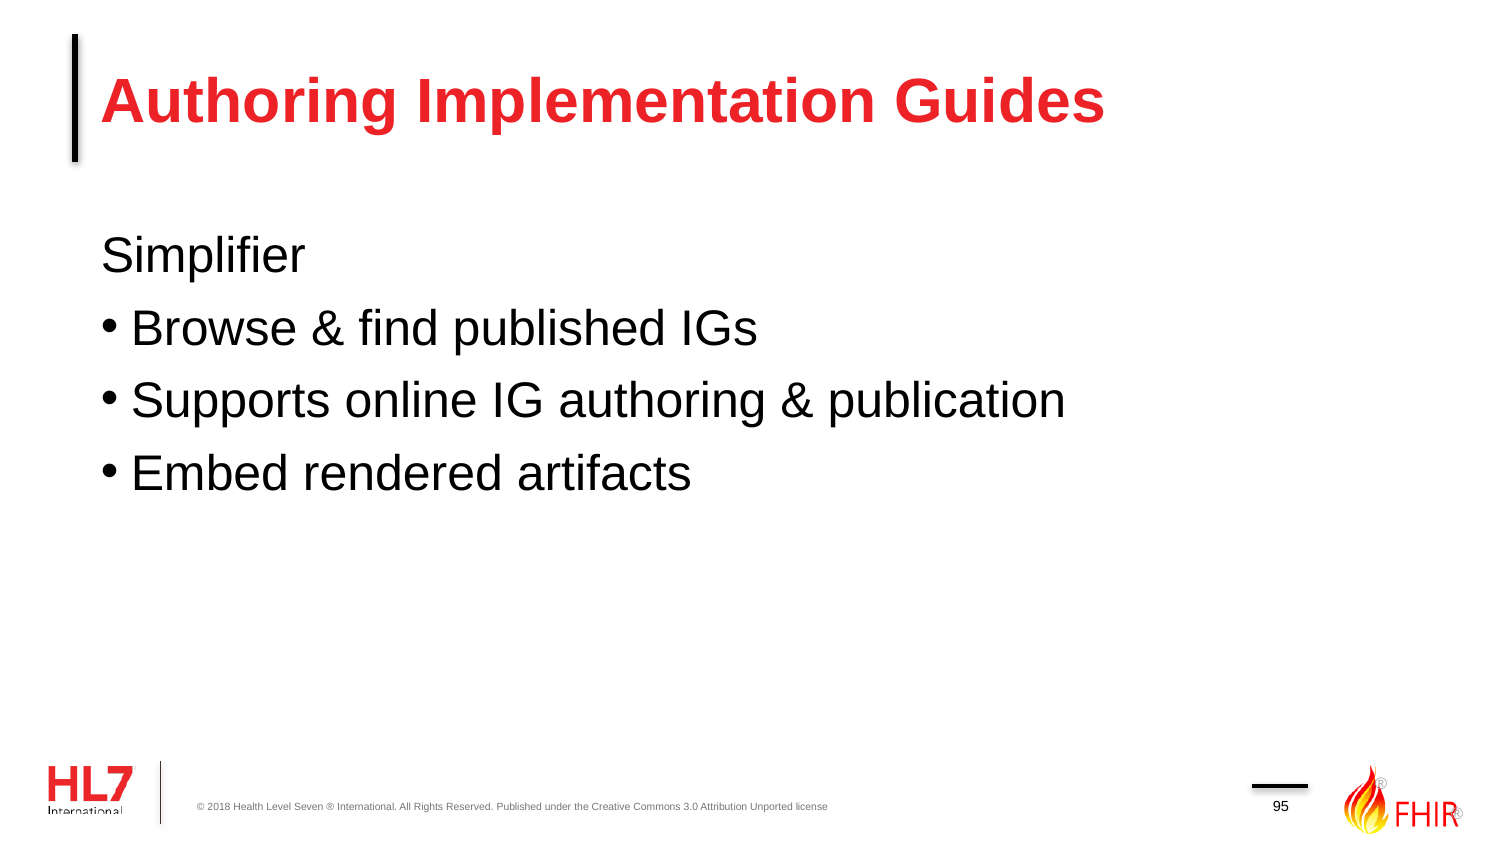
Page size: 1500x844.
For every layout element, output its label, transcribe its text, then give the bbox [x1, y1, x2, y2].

list Simplifier Browse & find published IGs Supports online IG authoring & publication Embed rendered artifacts [100, 222, 1451, 731]
slide_number 95 [1258, 786, 1304, 814]
picture [1339, 760, 1463, 837]
footer © 2018 Health Level Seven ® International. All Rights Reserved. Published under the Creative Commons 3.0 Attribution Unported license [196, 786, 941, 813]
title Authoring Implementation Guides [100, 33, 1451, 163]
